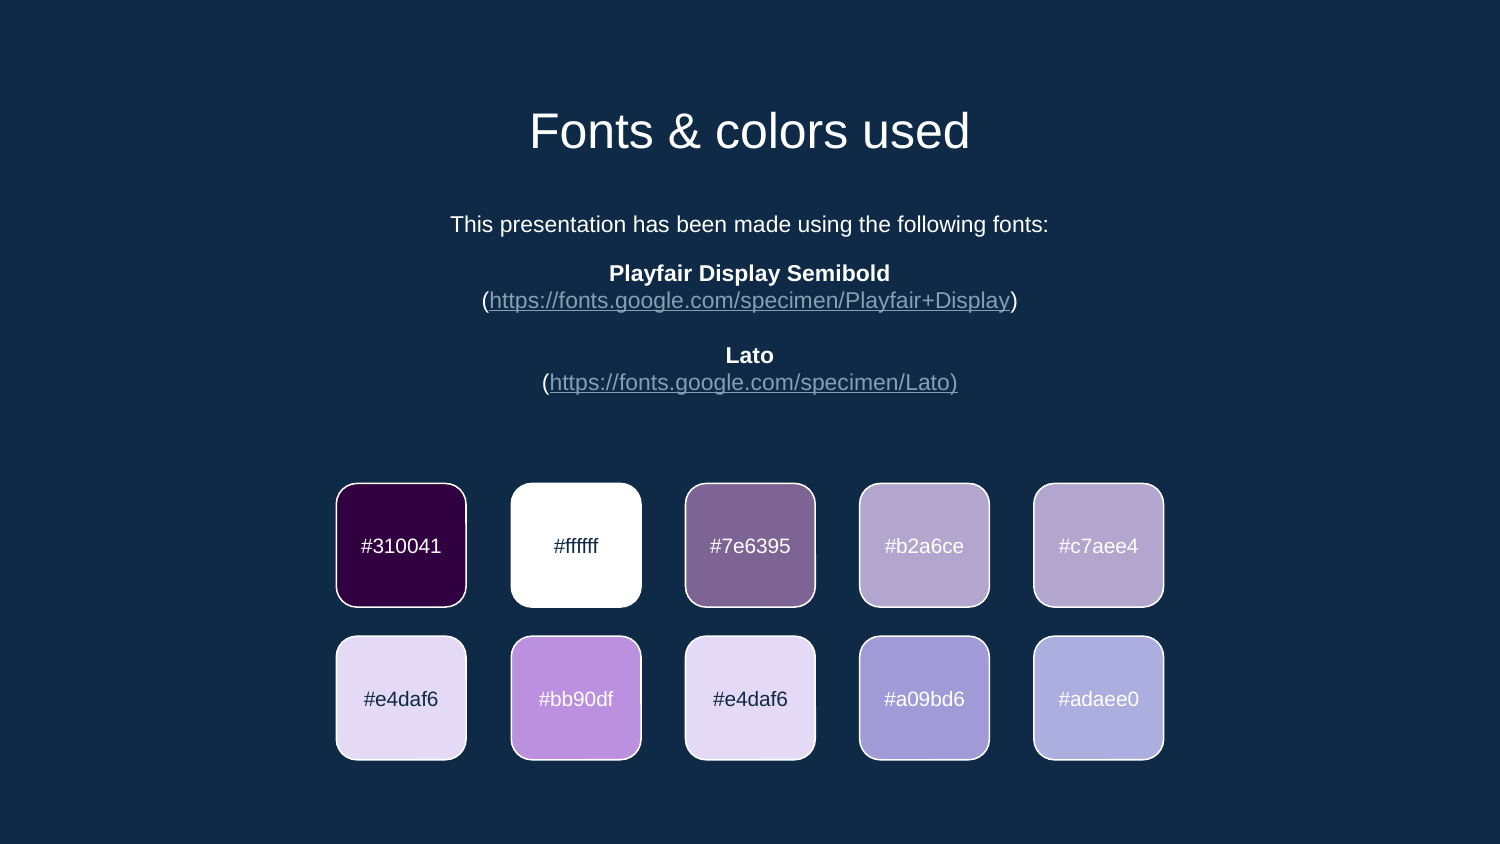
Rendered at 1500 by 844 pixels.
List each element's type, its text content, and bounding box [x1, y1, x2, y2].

text_box [685, 636, 816, 661]
text_box [511, 636, 641, 661]
text_box [336, 734, 467, 760]
text_box #bb90df [511, 661, 641, 734]
text_box #adaee0 [1033, 661, 1164, 734]
text_box [336, 582, 467, 608]
text_box #e4daf6 [685, 661, 816, 734]
title Fonts & colors used [118, 83, 1382, 163]
text_box [859, 636, 990, 661]
text_box [336, 636, 467, 661]
text_box [859, 483, 990, 509]
text_box #a09bd6 [859, 661, 990, 734]
text_box [685, 582, 816, 608]
text_box [1033, 582, 1164, 608]
text_box [685, 483, 816, 509]
text_box This presentation has been made using the following fonts: Playfair Display Semibold (https://fonts.google.com/specimen/Playfair+Display) Lato (https://fonts.google.com/specimen/Lato) [118, 194, 1382, 436]
text_box [511, 679, 642, 760]
text_box #310041 [336, 509, 467, 582]
text_box #c7aee4 [1033, 509, 1164, 582]
text_box [511, 526, 642, 608]
text_box #b2a6ce [859, 509, 990, 582]
text_box [859, 734, 990, 760]
text_box [859, 582, 990, 608]
text_box [1033, 483, 1164, 509]
text_box [336, 483, 467, 509]
text_box #7e6395 [685, 509, 816, 582]
text_box #ffffff [511, 509, 641, 582]
text_box #e4daf6 [336, 661, 467, 734]
text_box [511, 483, 641, 509]
text_box [1033, 636, 1164, 661]
text_box [1033, 734, 1164, 760]
text_box [685, 734, 816, 760]
